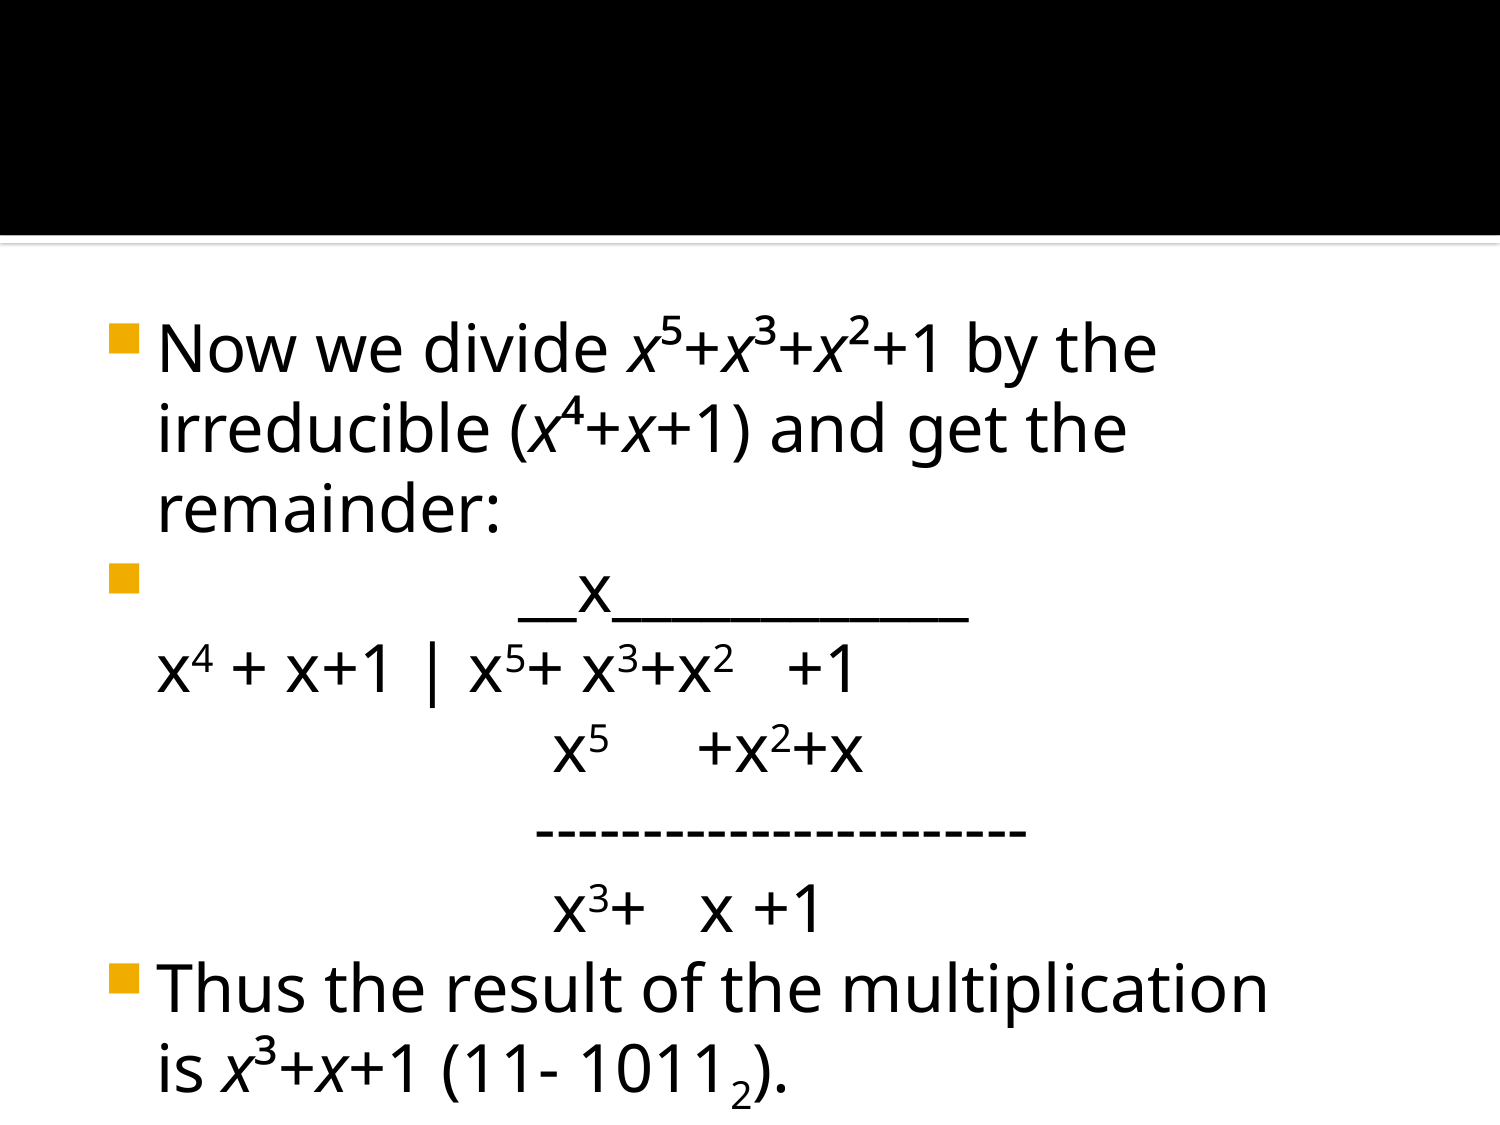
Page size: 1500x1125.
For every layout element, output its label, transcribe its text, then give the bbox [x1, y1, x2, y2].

list Now we divide x⁵+x³+x²+1 by the irreducible (x⁴+x+1) and get the remainder: __x____________ x4 + x+1 | x5+ x3+x2 +1 x5 +x2+x ----------------------- x3+ x +1 Thus the result of the multiplication is x³+x+1 (11- 10112). [75, 291, 1425, 1050]
